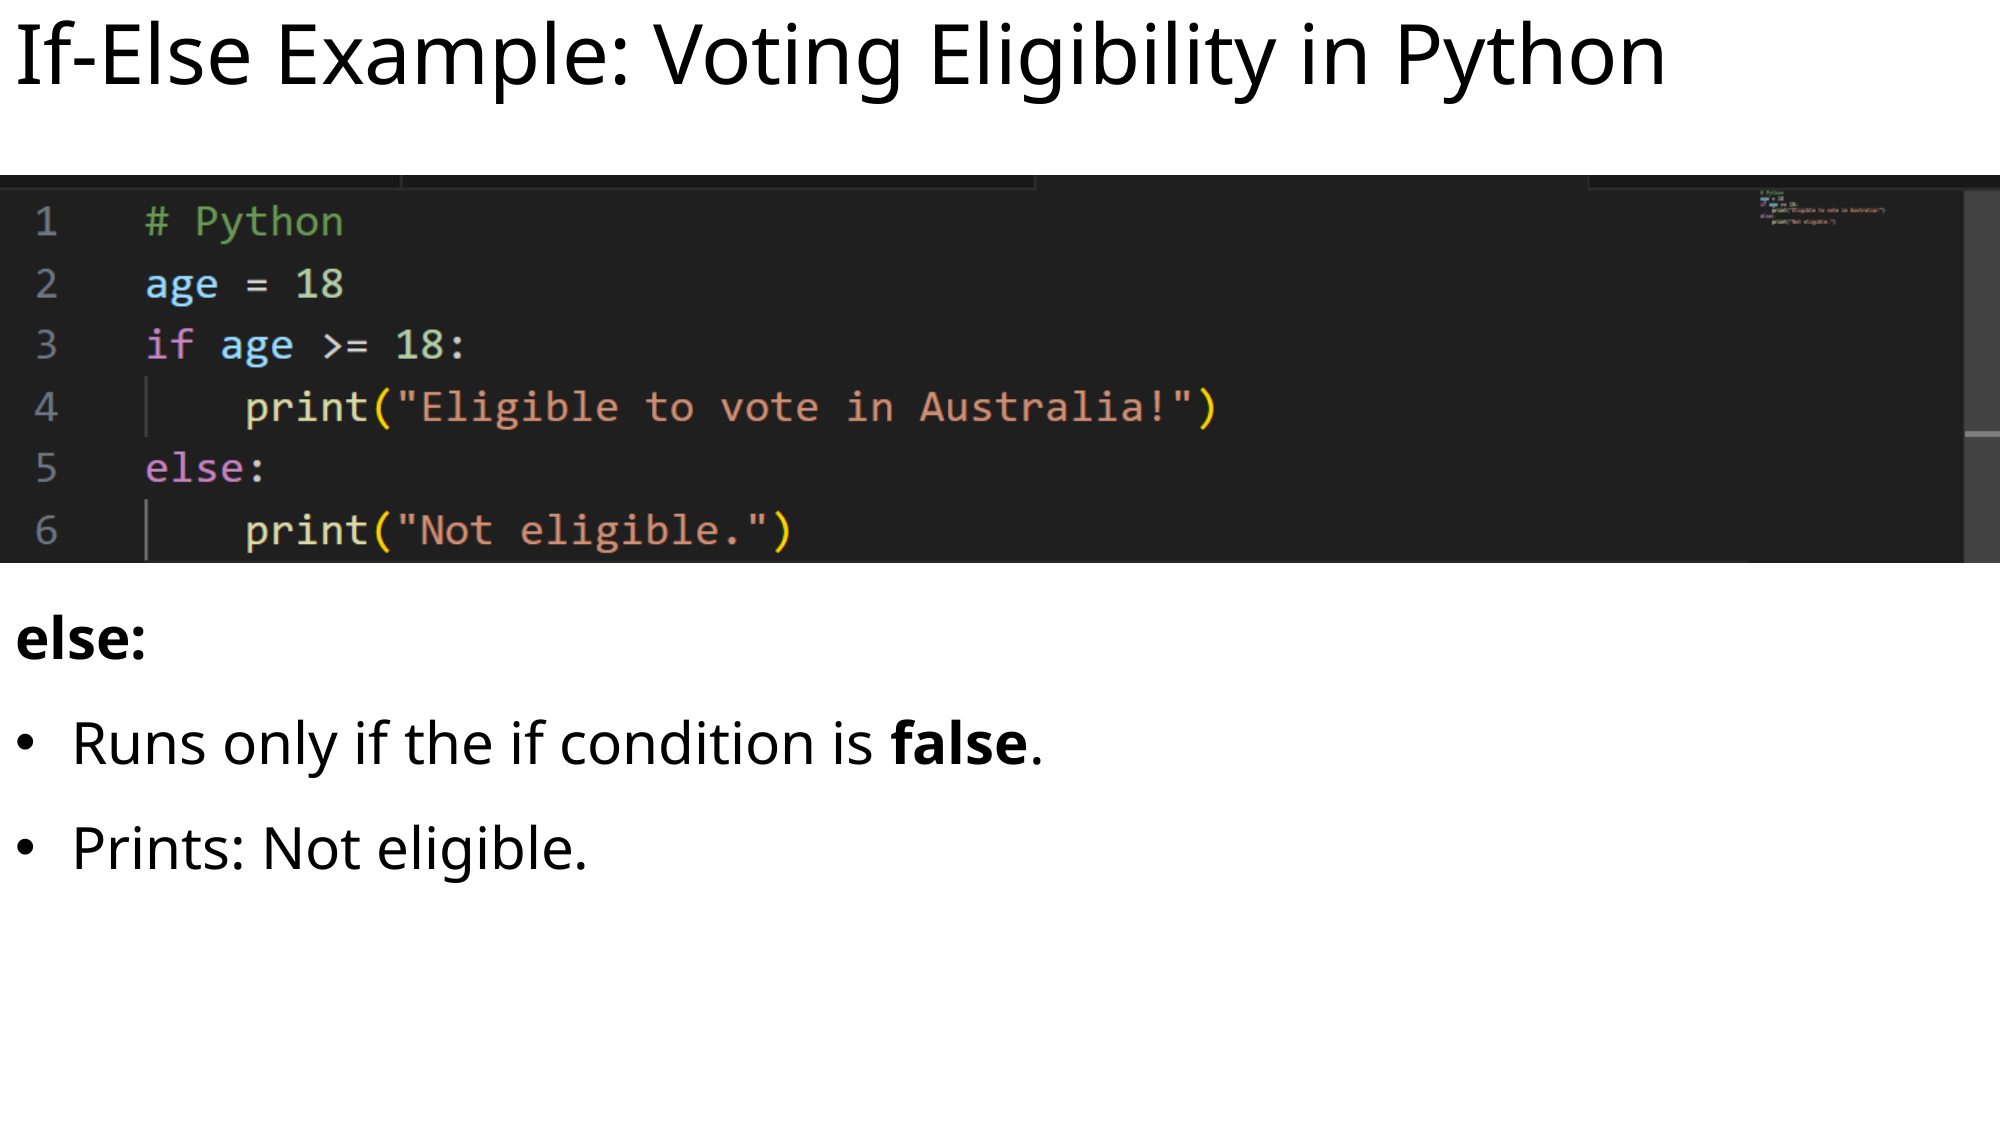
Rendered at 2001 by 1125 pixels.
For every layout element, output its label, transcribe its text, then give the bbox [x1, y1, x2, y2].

text_box else: Runs only if the if condition is false. Prints: Not eligible. [0, 563, 2000, 889]
title If-Else Example: Voting Eligibility in Python [0, 0, 2000, 111]
picture [0, 174, 2000, 563]
